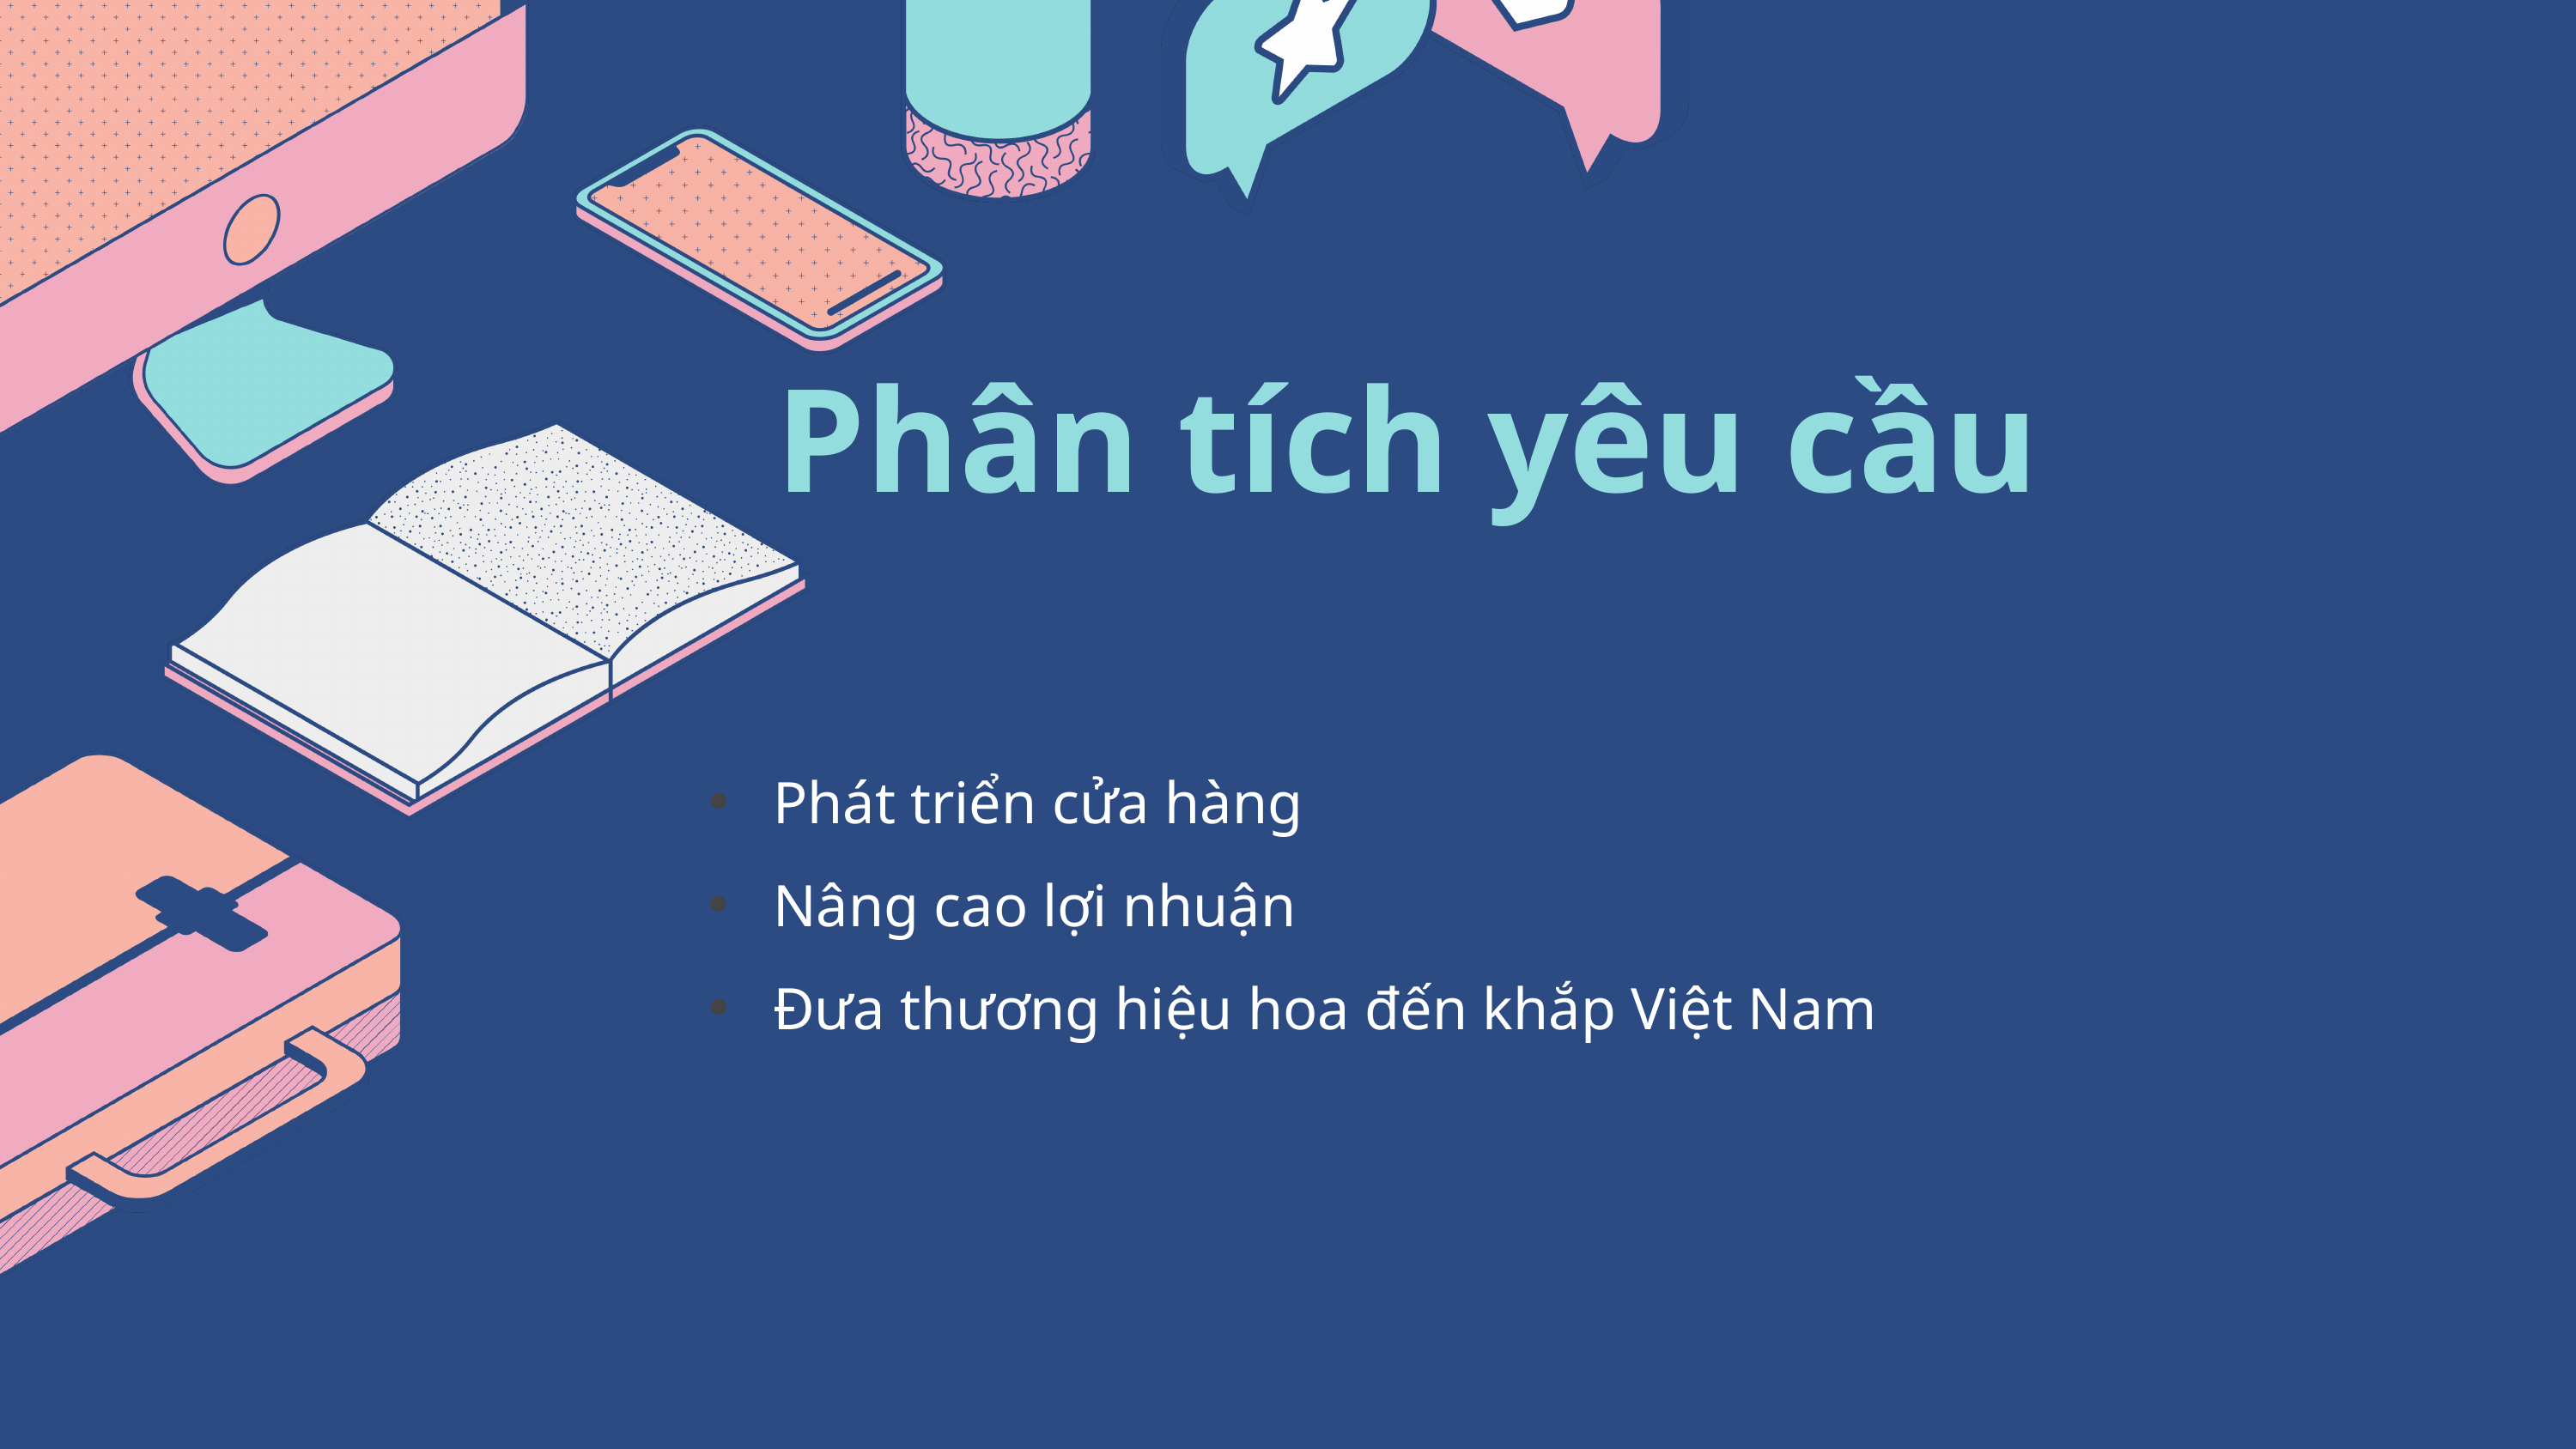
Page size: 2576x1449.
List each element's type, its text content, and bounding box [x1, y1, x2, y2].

text_box Phát triển cửa hàng Nâng cao lợi nhuận Đưa thương hiệu hoa đến khắp Việt Nam [708, 731, 2550, 1144]
text_box Phân tích yêu cầu [738, 396, 2576, 521]
picture [0, 0, 809, 1329]
picture [1160, 0, 1690, 217]
picture [573, 0, 1103, 355]
